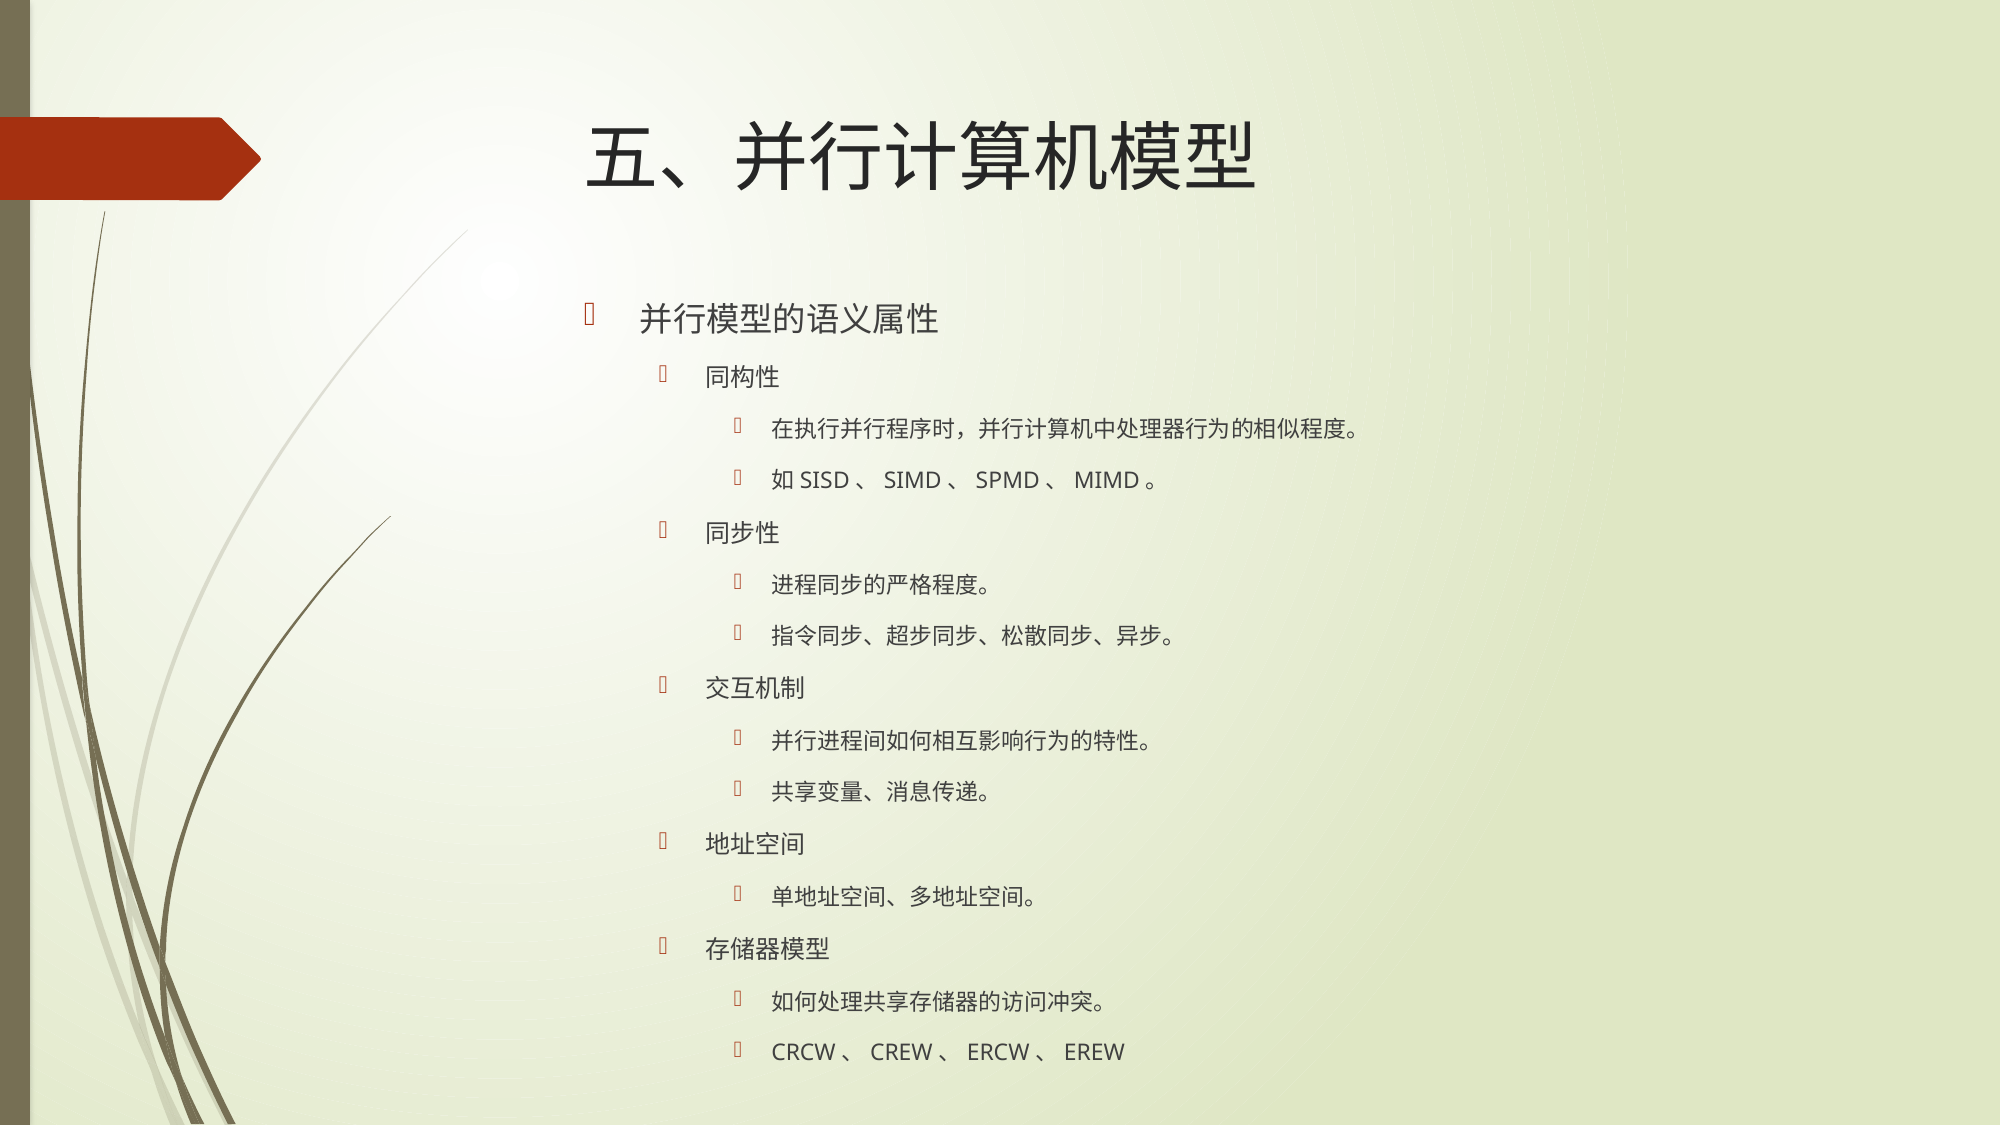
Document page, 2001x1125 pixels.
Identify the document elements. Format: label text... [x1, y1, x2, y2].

list 并行模型的语义属性 同构性 在执行并行程序时，并行计算机中处理器行为的相似程度。 如SISD、SIMD、SPMD、MIMD。 同步性 进程同步的严格程度。 指令同步、超步同步、松散同步、异步。 交互机制 并行进程间如何相互影响行为的特性。 共享变量、消息传递。 地址空间 单地址空间、多地址空间。 存储器模型 如何处理共享存储器的访问冲突。 CRCW、CREW、ERCW、EREW [568, 286, 1650, 1125]
title 五、并行计算机模型 [568, 102, 1650, 286]
